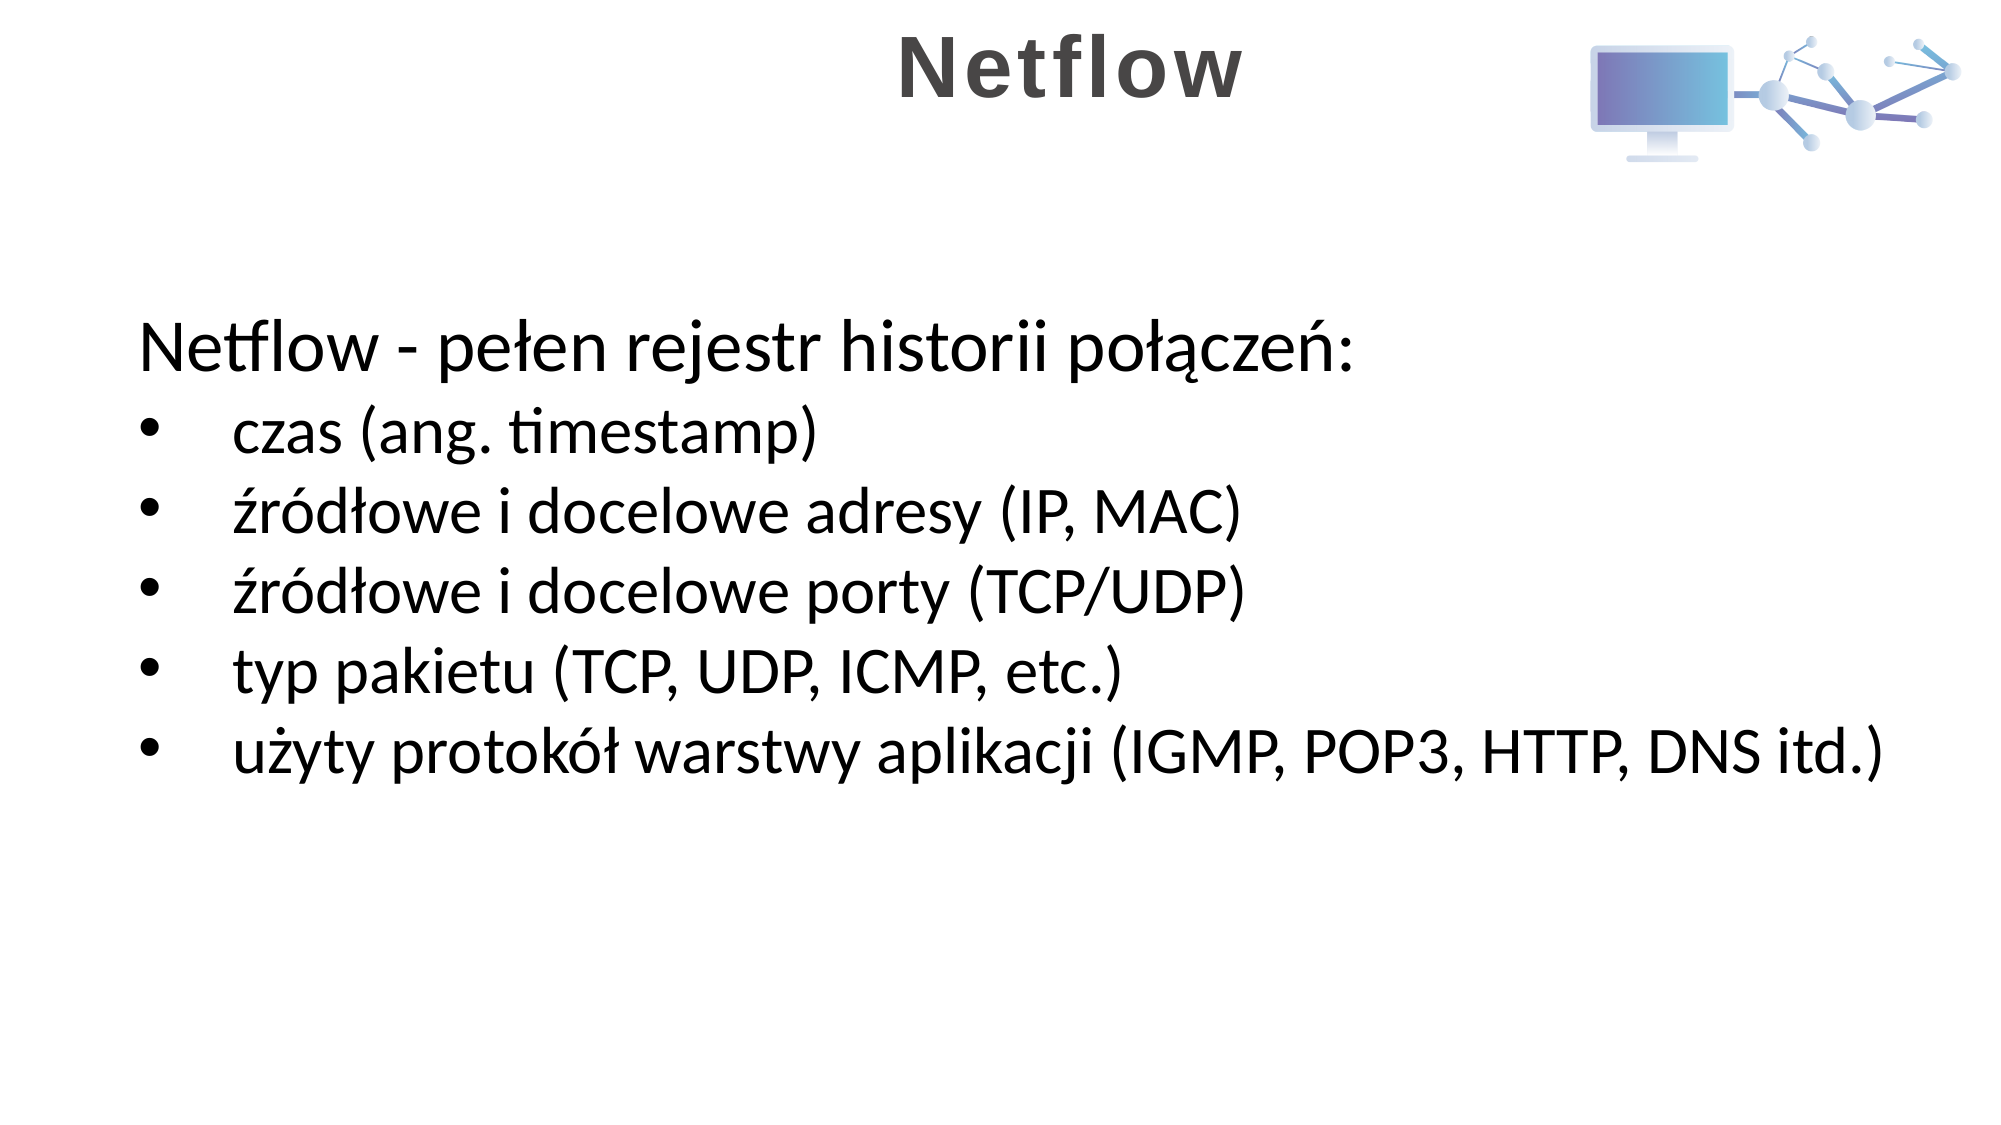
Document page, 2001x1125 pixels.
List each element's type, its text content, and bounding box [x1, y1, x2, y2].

text_box Netflow [245, 10, 1573, 116]
text_box Netflow - pełen rejestr historii połączeń: czas (ang. timestamp) źródłowe i docelowe adresy (IP, MAC) źródłowe i docelowe porty (TCP/UDP) typ pakietu (TCP, UDP, ICMP, etc.) użyty protokół warstwy aplikacji (IGMP, POP3, HTTP, DNS itd.) [138, 296, 1946, 877]
picture [1573, 0, 1984, 181]
